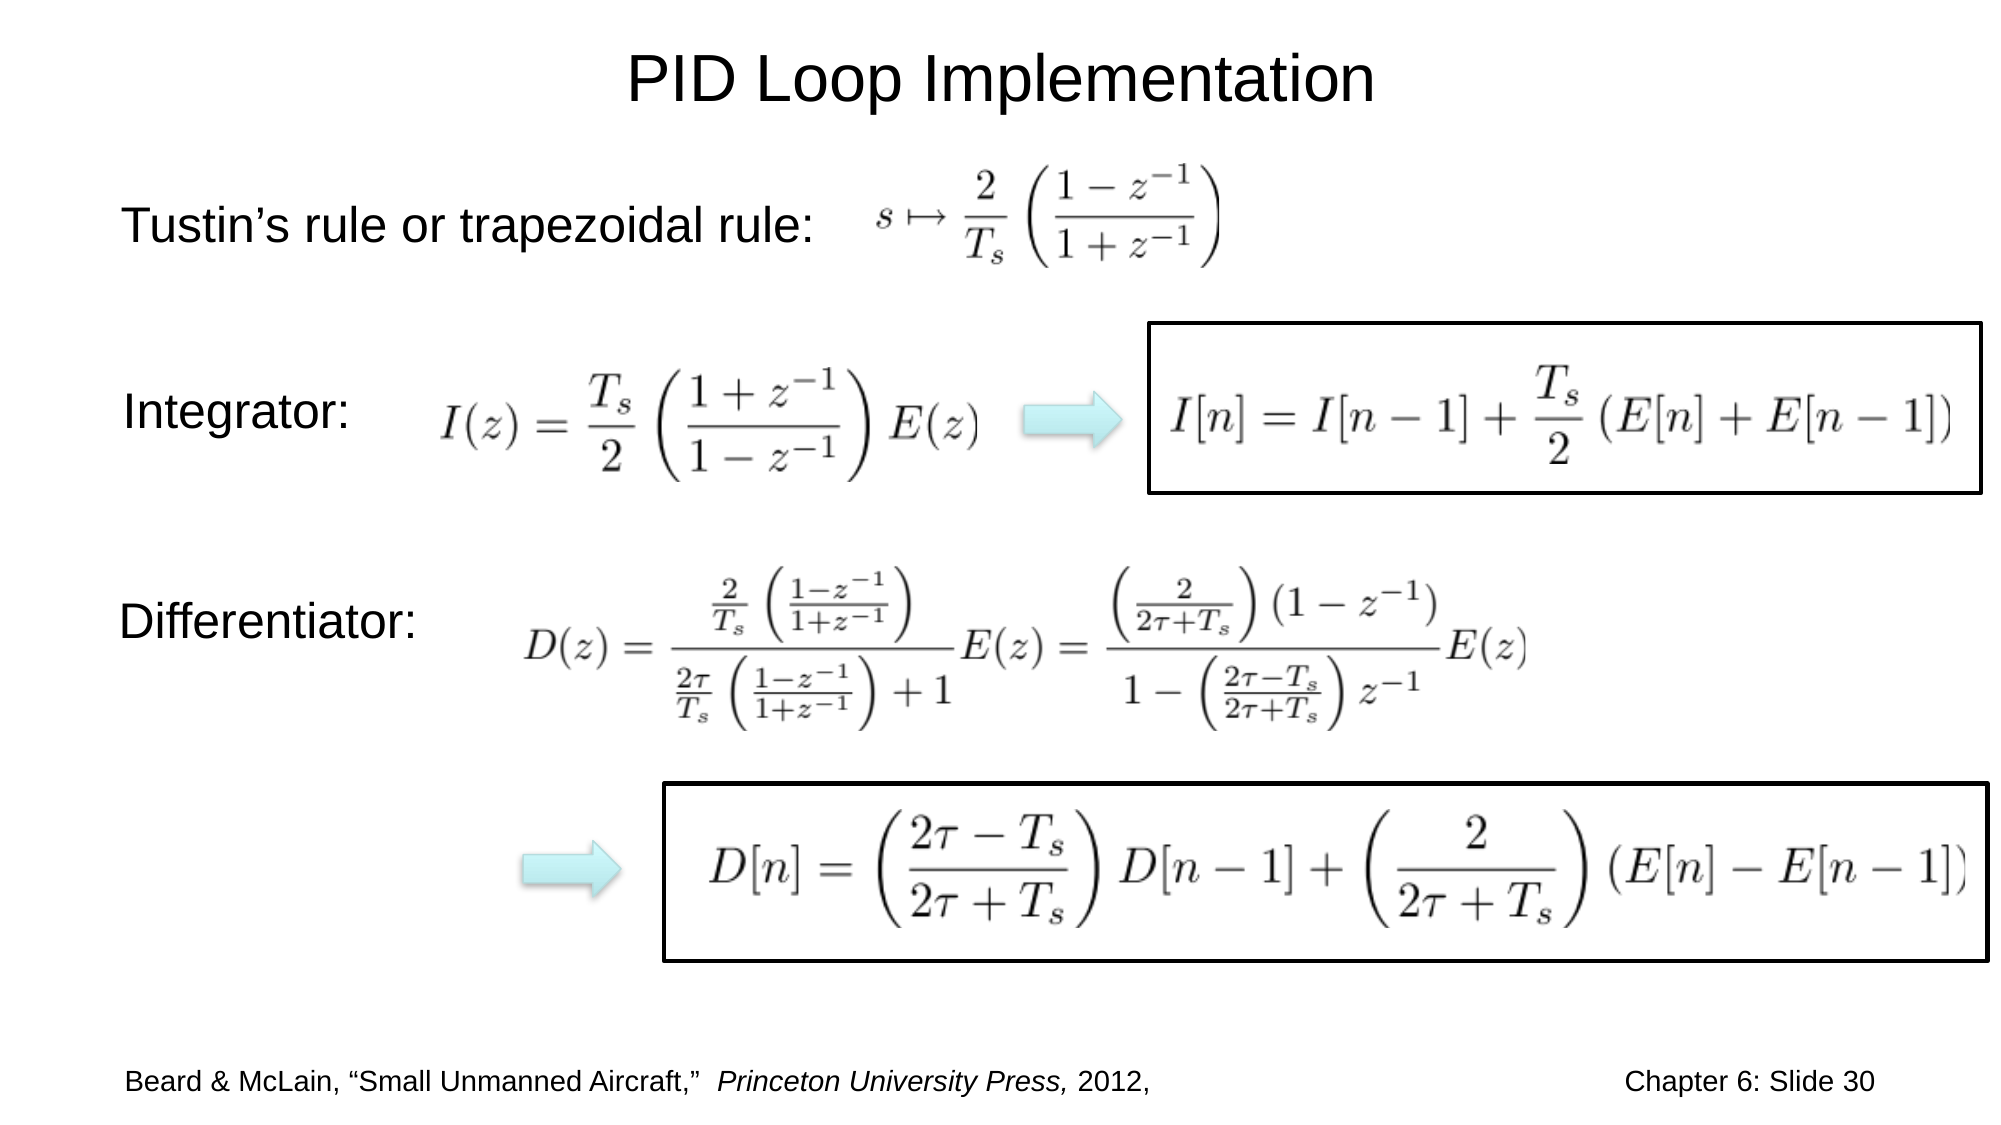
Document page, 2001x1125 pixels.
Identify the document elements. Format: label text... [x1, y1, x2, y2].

text_box [1023, 390, 1123, 449]
text_box [522, 839, 622, 898]
text_box [1147, 321, 1983, 495]
text_box Integrator: [107, 370, 366, 446]
picture [875, 163, 1220, 269]
picture [708, 809, 1966, 929]
picture [440, 366, 978, 482]
picture [1168, 363, 1951, 464]
picture [522, 565, 1526, 731]
text_box [662, 781, 1990, 963]
text_box Differentiator: [103, 581, 433, 657]
title PID Loop Implementation [101, 24, 1903, 125]
text_box Tustin’s rule or trapezoidal rule: [105, 185, 831, 261]
